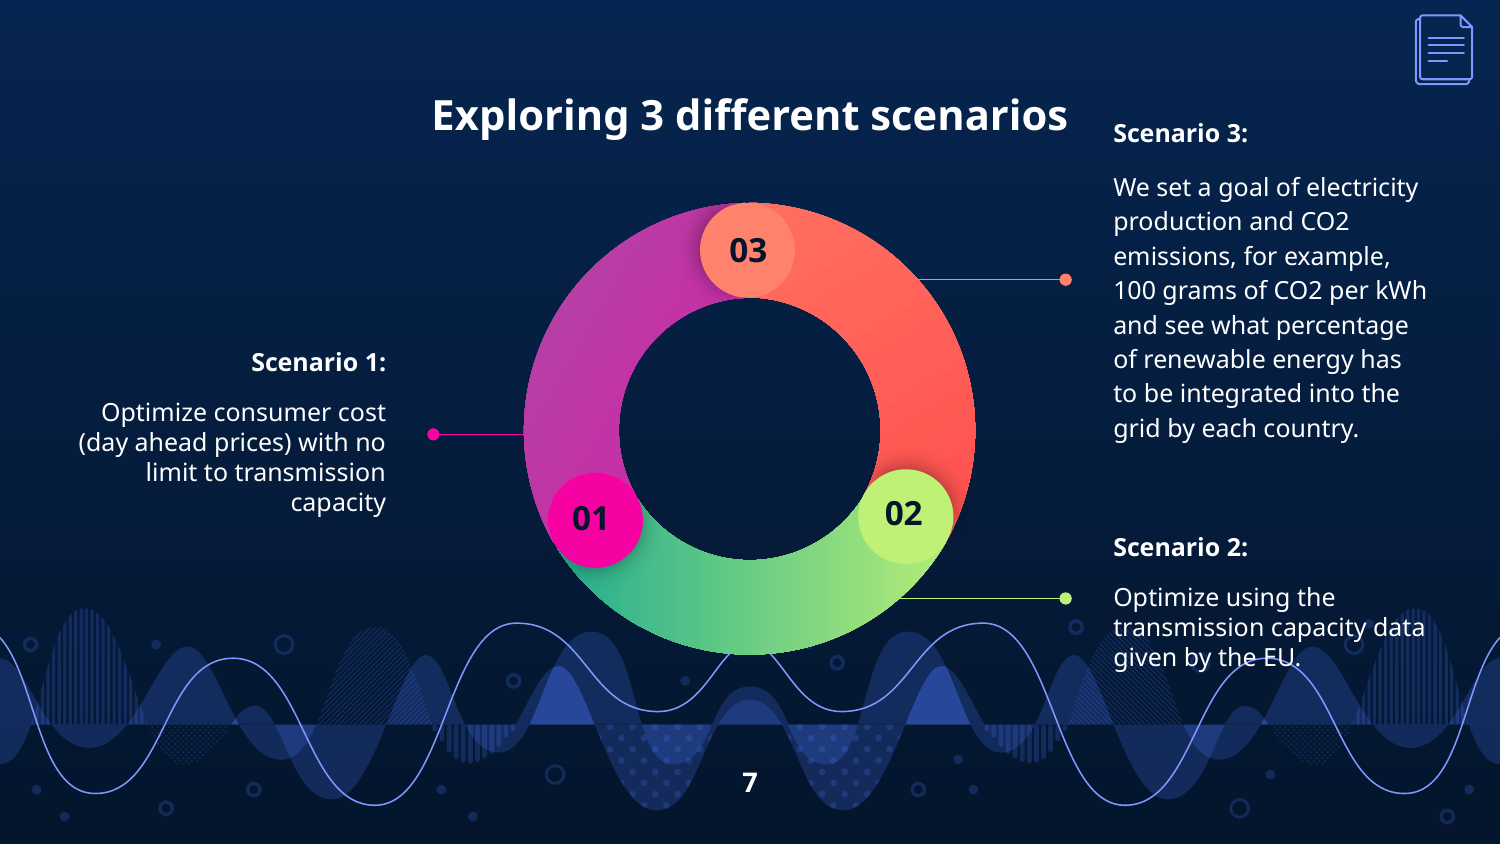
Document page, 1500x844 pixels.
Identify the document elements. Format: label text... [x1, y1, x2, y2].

slide_number ‹#› [705, 749, 795, 844]
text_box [1067, 173, 1448, 386]
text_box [52, 325, 431, 538]
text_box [1067, 495, 1448, 708]
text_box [436, 119, 1063, 742]
title Exploring 3 different scenarios [203, 74, 1297, 140]
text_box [1415, 15, 1473, 85]
